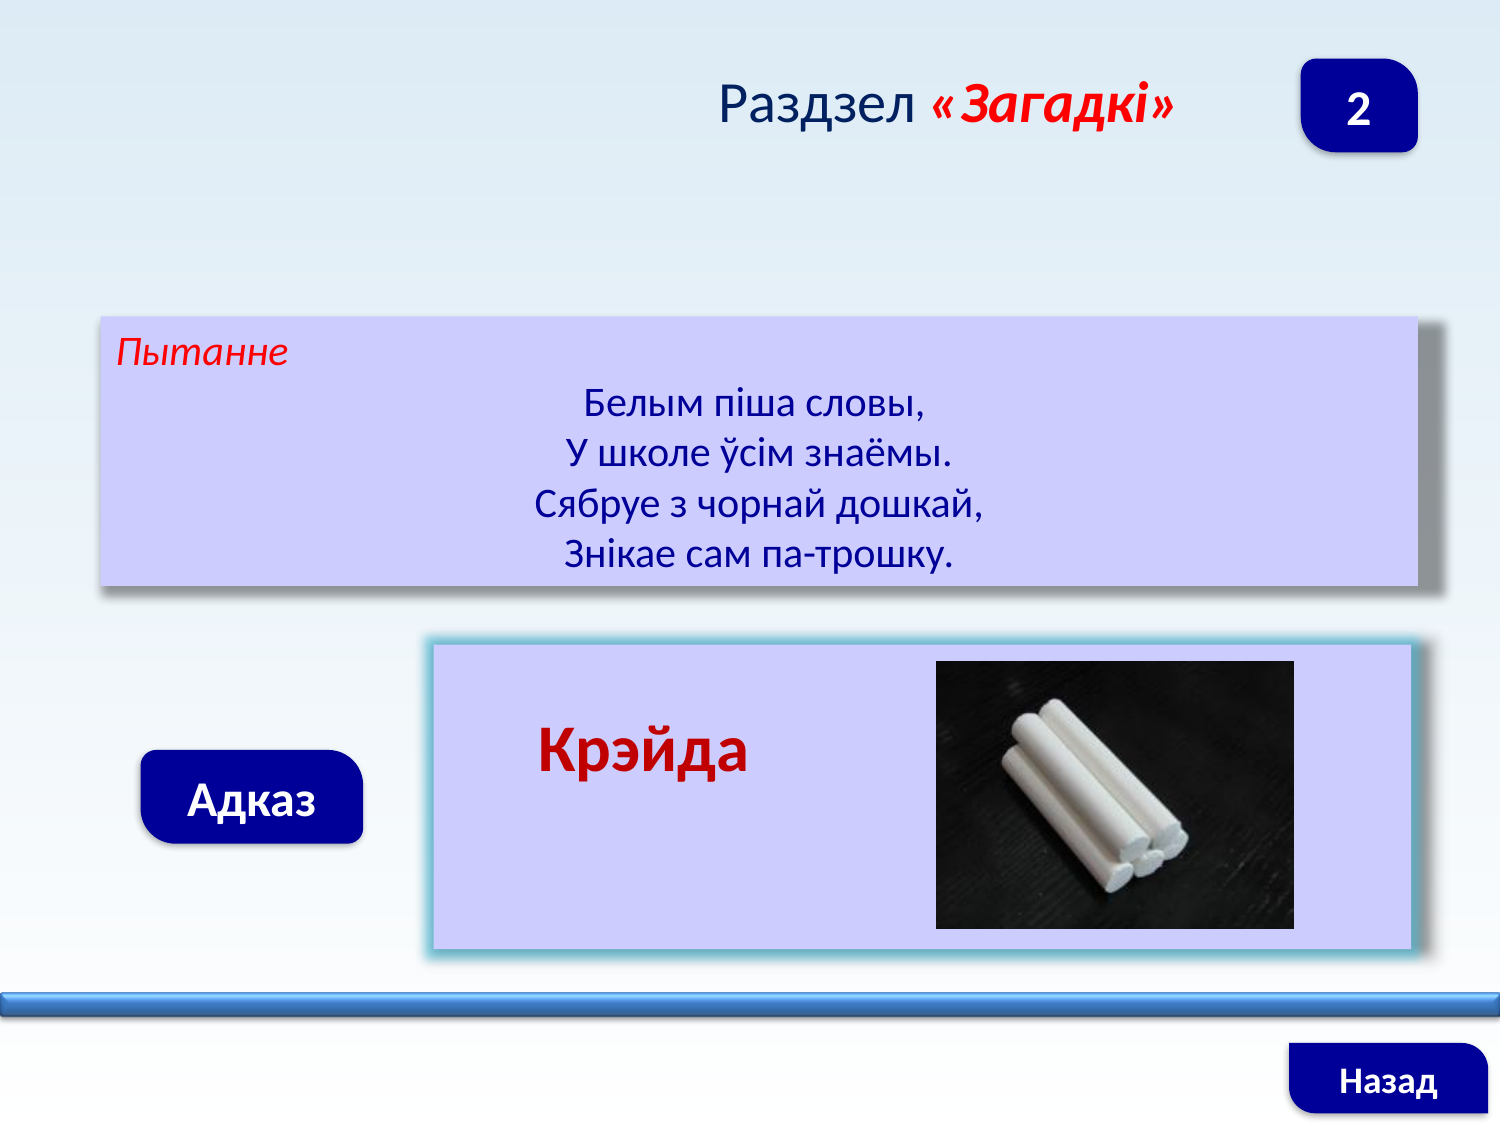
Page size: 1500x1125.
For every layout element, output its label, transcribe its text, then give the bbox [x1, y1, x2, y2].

text_box Адказ [140, 749, 364, 844]
picture [0, 987, 1500, 1029]
list Пытанне Белым пiша словы, У школе ўсiм знаёмы. Cябруе з чорнай дошкай, Знiкае сам па-трошку. [100, 316, 1418, 586]
text_box Крэйда [433, 644, 1412, 950]
text_box Назад [1289, 1042, 1489, 1114]
text_box Раздзел «Загадкі» [632, 46, 1266, 153]
picture [936, 661, 1294, 929]
text_box 2 [1300, 58, 1418, 153]
